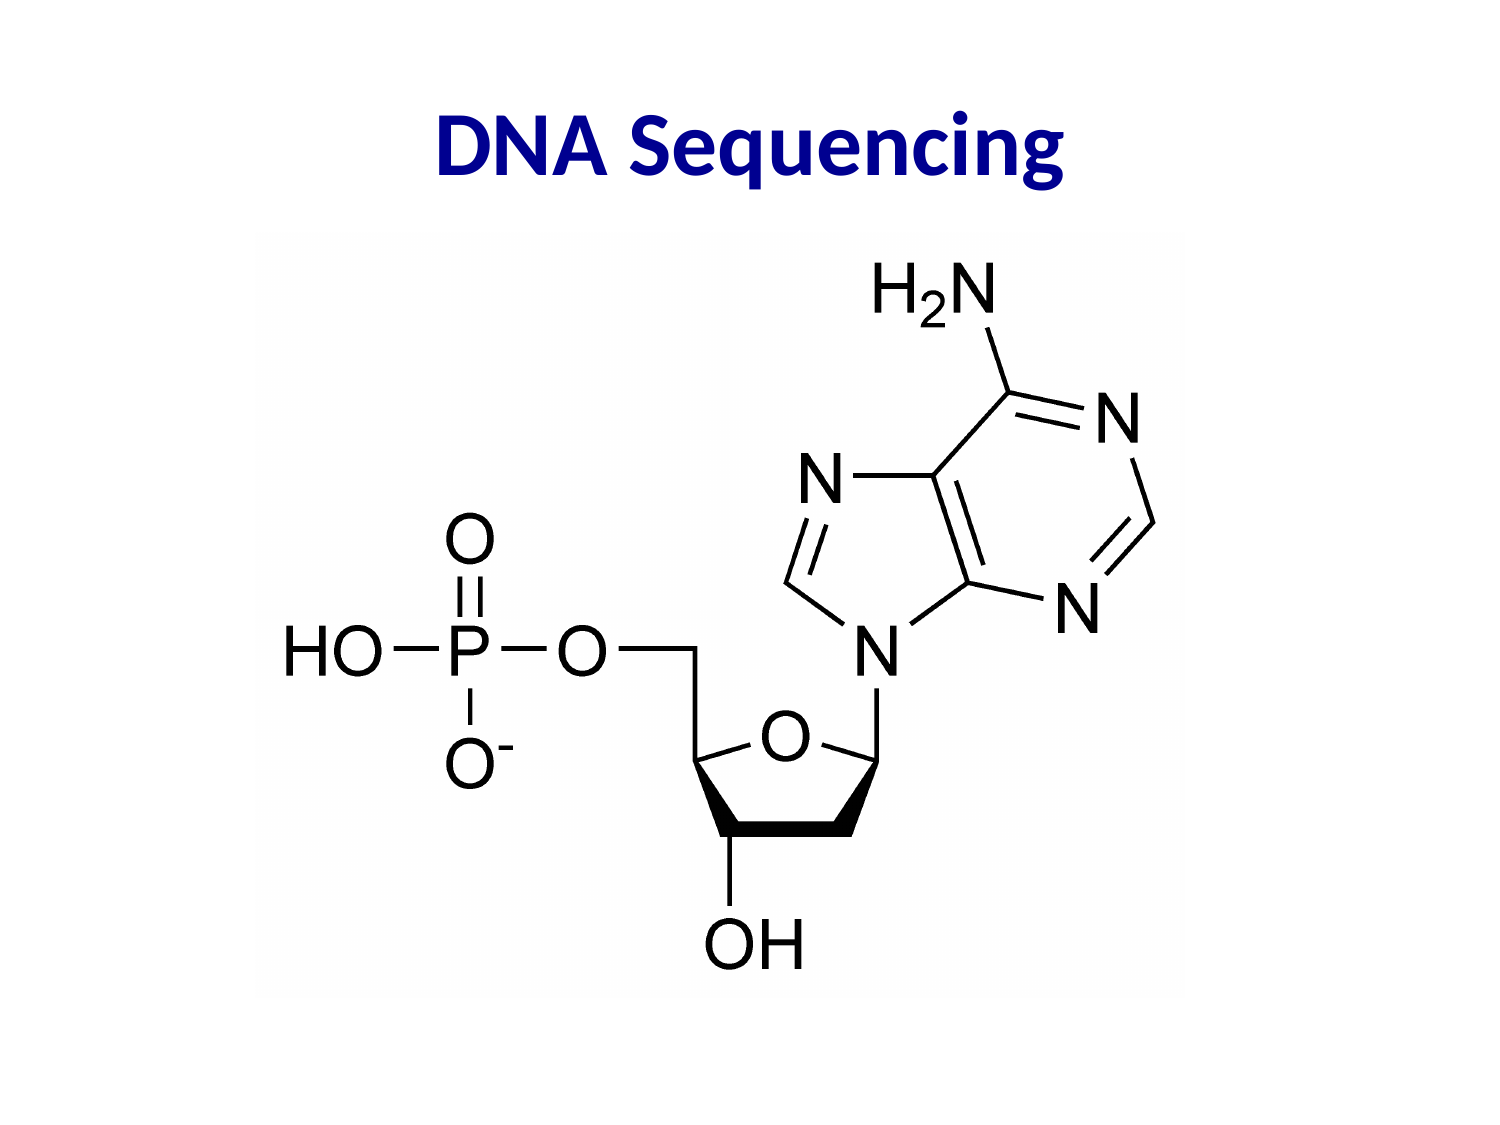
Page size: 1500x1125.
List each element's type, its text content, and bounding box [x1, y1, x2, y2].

picture [255, 232, 1186, 999]
title DNA Sequencing [75, 45, 1425, 233]
